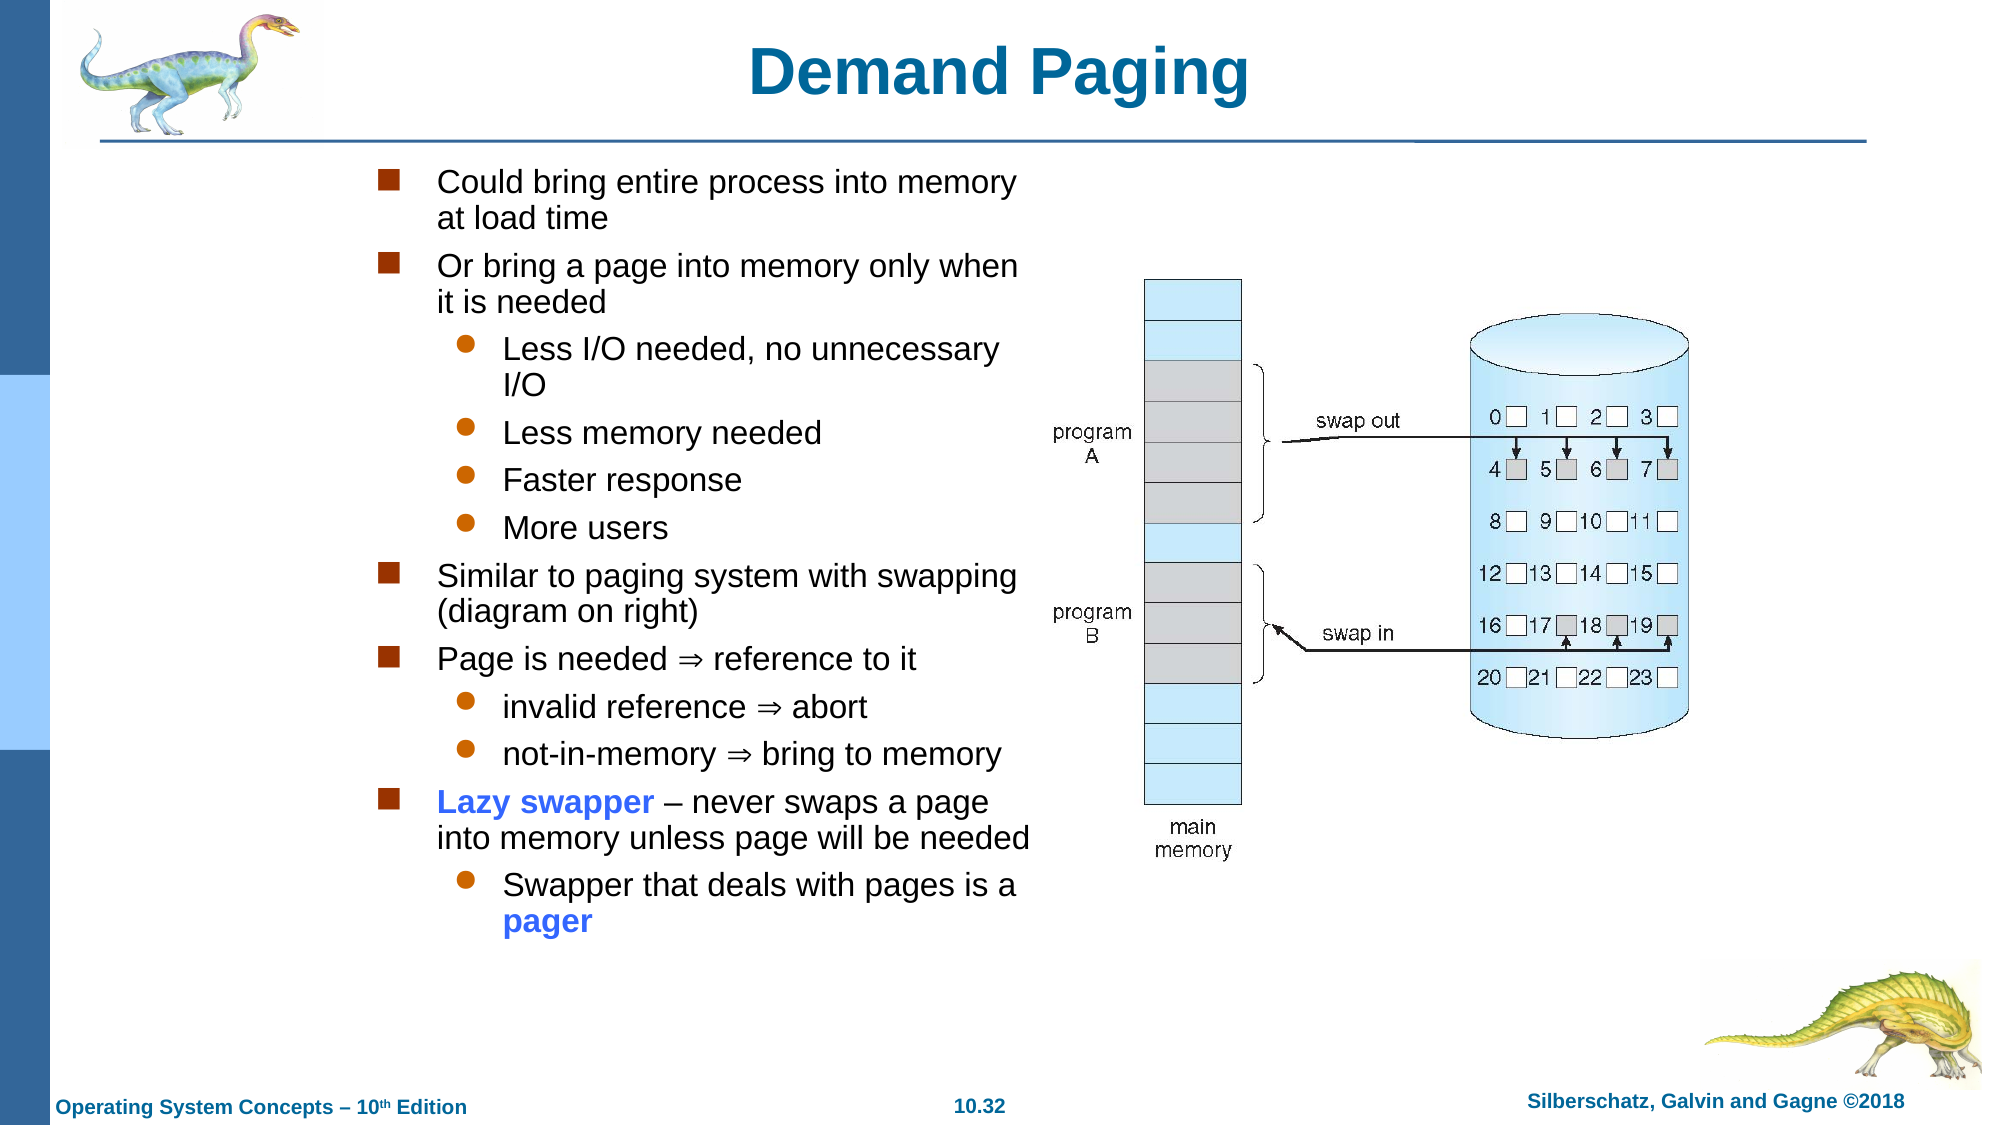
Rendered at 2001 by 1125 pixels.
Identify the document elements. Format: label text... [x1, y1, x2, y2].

picture [62, 0, 324, 149]
title Demand Paging [324, 20, 1675, 116]
list Could bring entire process into memory at load time Or bring a page into memory only when it is needed Less I/O needed, no unnecessary I/O Less memory needed Faster response More users Similar to paging system with swapping (diagram on right) Page is needed  reference to it invalid reference  abort not-in-memory  bring to memory Lazy swapper – never swaps a page into memory unless page will be needed Swapper that deals with pages is a pager [365, 157, 1053, 1036]
picture [1700, 959, 1982, 1090]
picture [1052, 278, 1690, 862]
